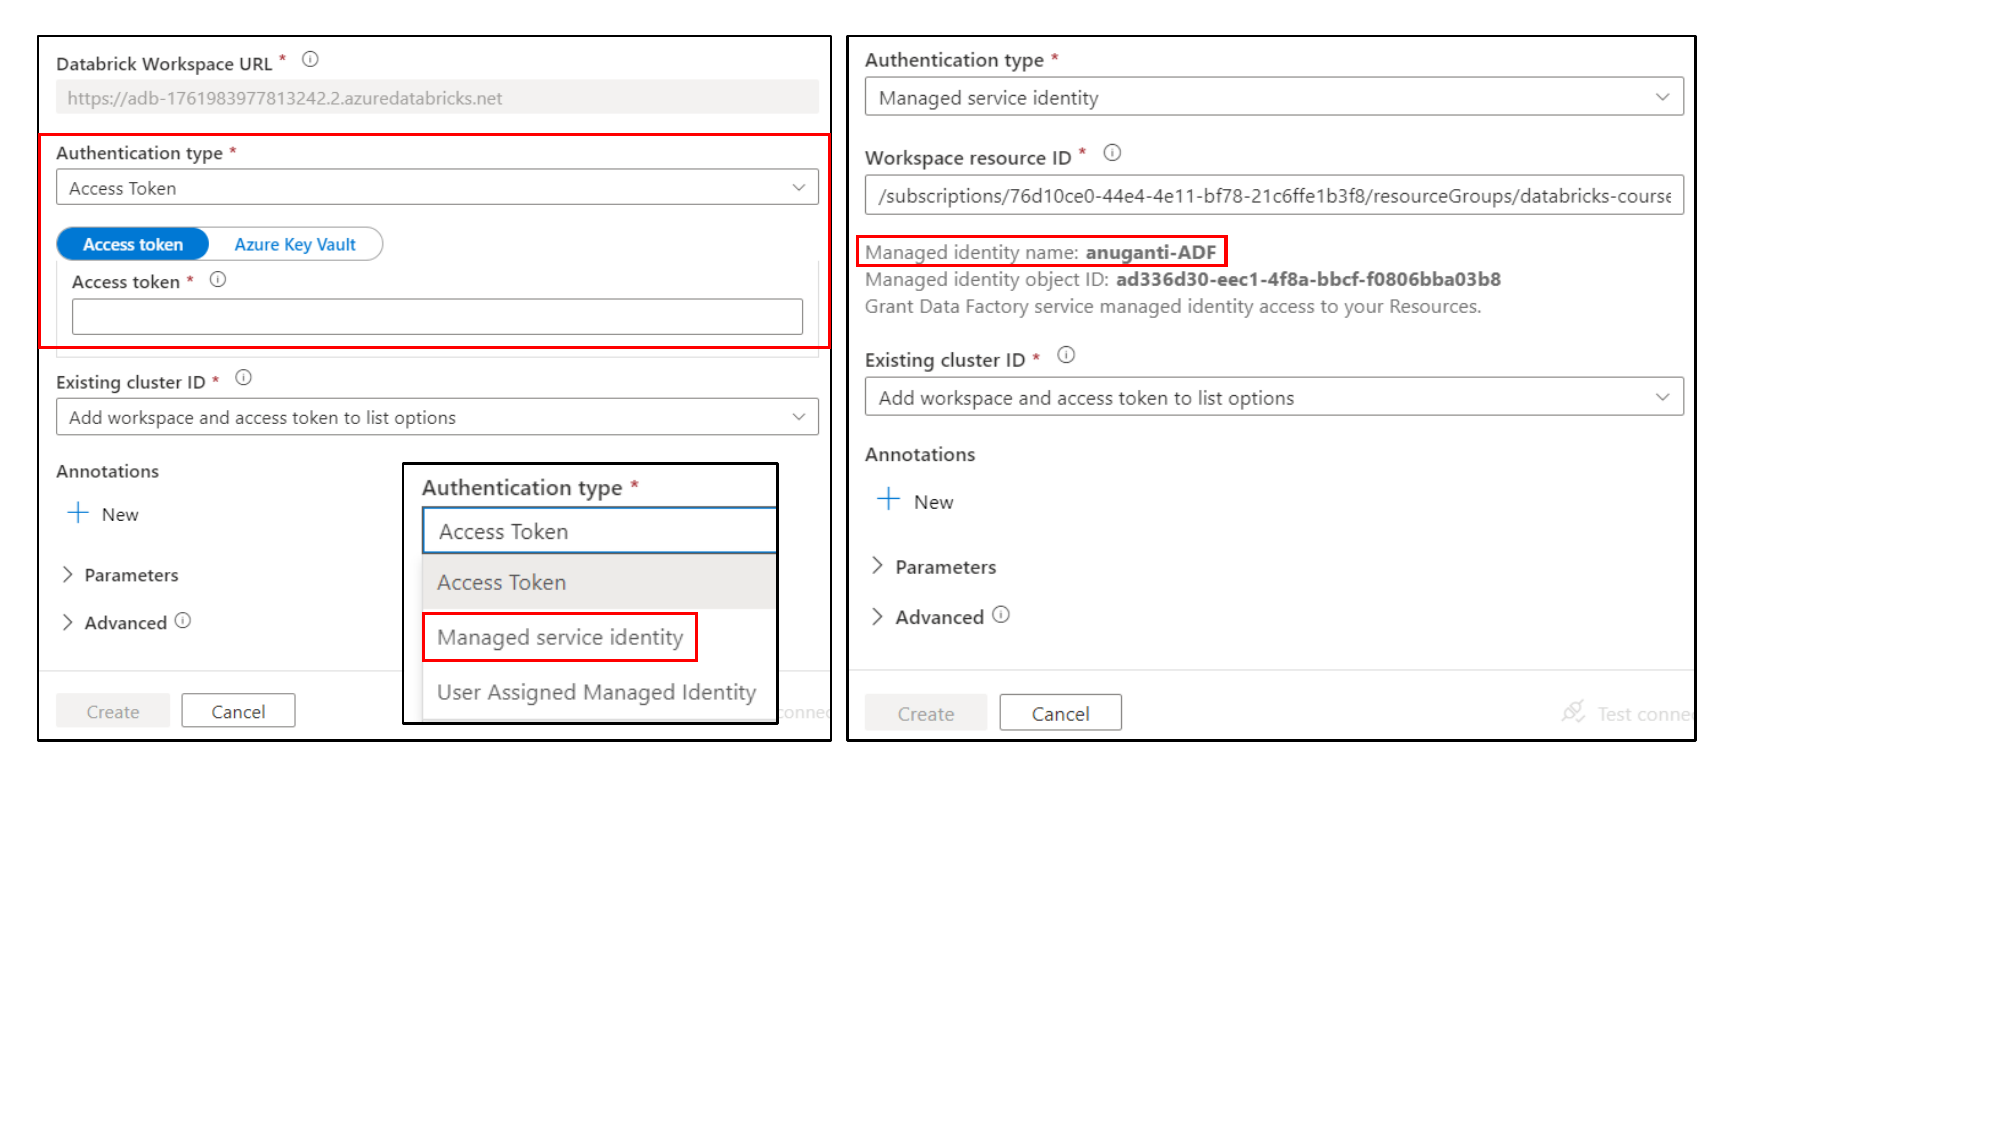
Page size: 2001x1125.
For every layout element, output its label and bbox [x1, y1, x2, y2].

picture [39, 37, 830, 739]
picture [848, 37, 1695, 739]
